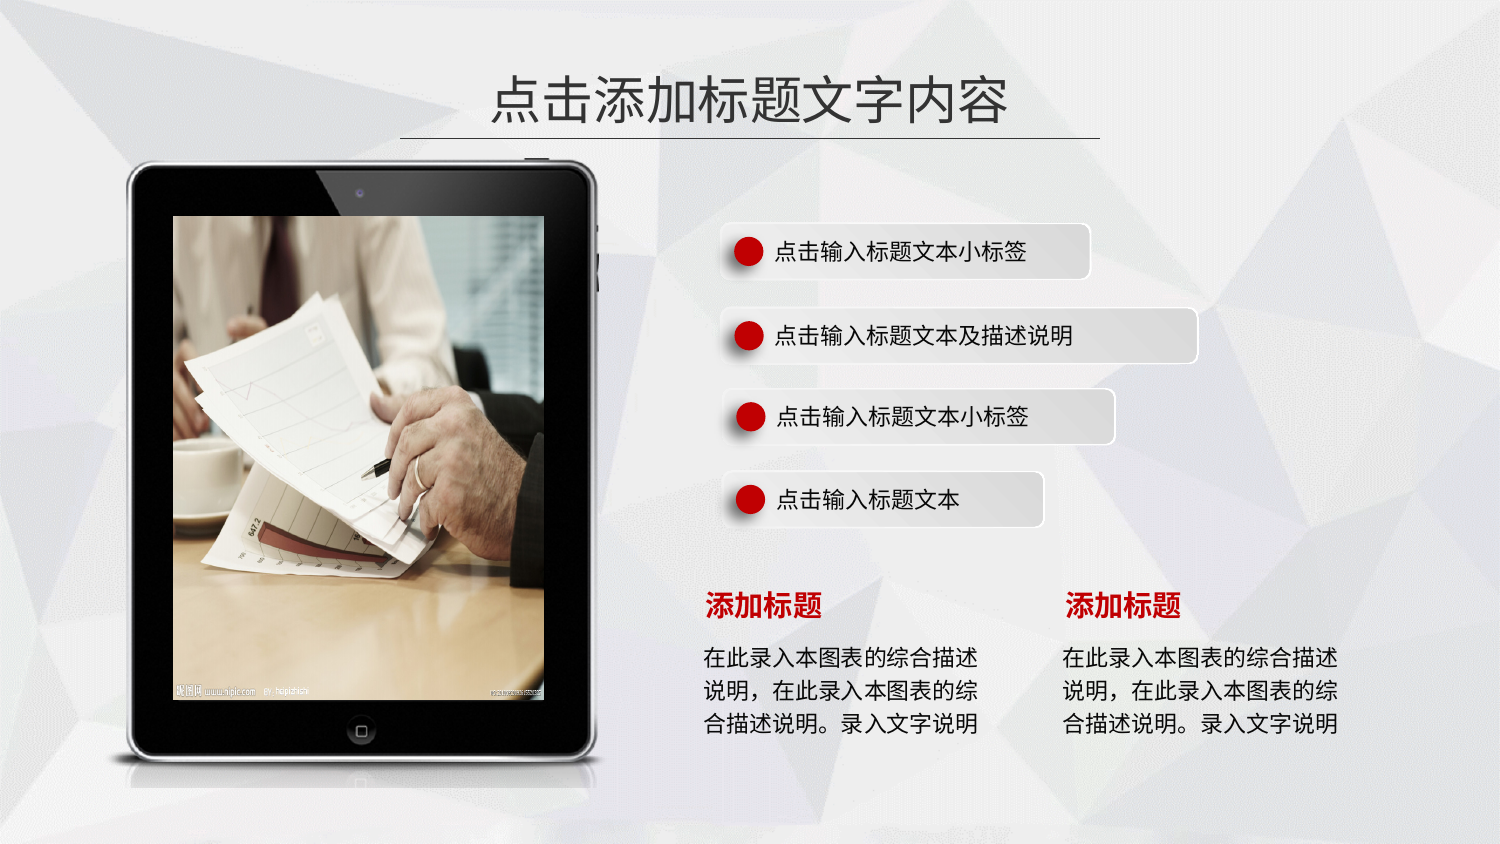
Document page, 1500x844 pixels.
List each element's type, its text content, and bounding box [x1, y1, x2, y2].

text_box 添加标题 [690, 579, 869, 630]
picture [0, 0, 1500, 844]
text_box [719, 222, 1092, 281]
text_box 添加标题 [1050, 579, 1211, 630]
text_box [720, 306, 1200, 365]
text_box 在此录入本图表的综合描述说明，在此录入本图表的综合描述说明。录入文字说明 [688, 630, 1005, 745]
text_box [722, 387, 1117, 446]
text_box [721, 470, 1046, 529]
text_box 在此录入本图表的综合描述说明，在此录入本图表的综合描述说明。录入文字说明 [1047, 630, 1365, 745]
text_box 点击添加标题文字内容 [472, 60, 1028, 137]
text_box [95, 139, 621, 789]
